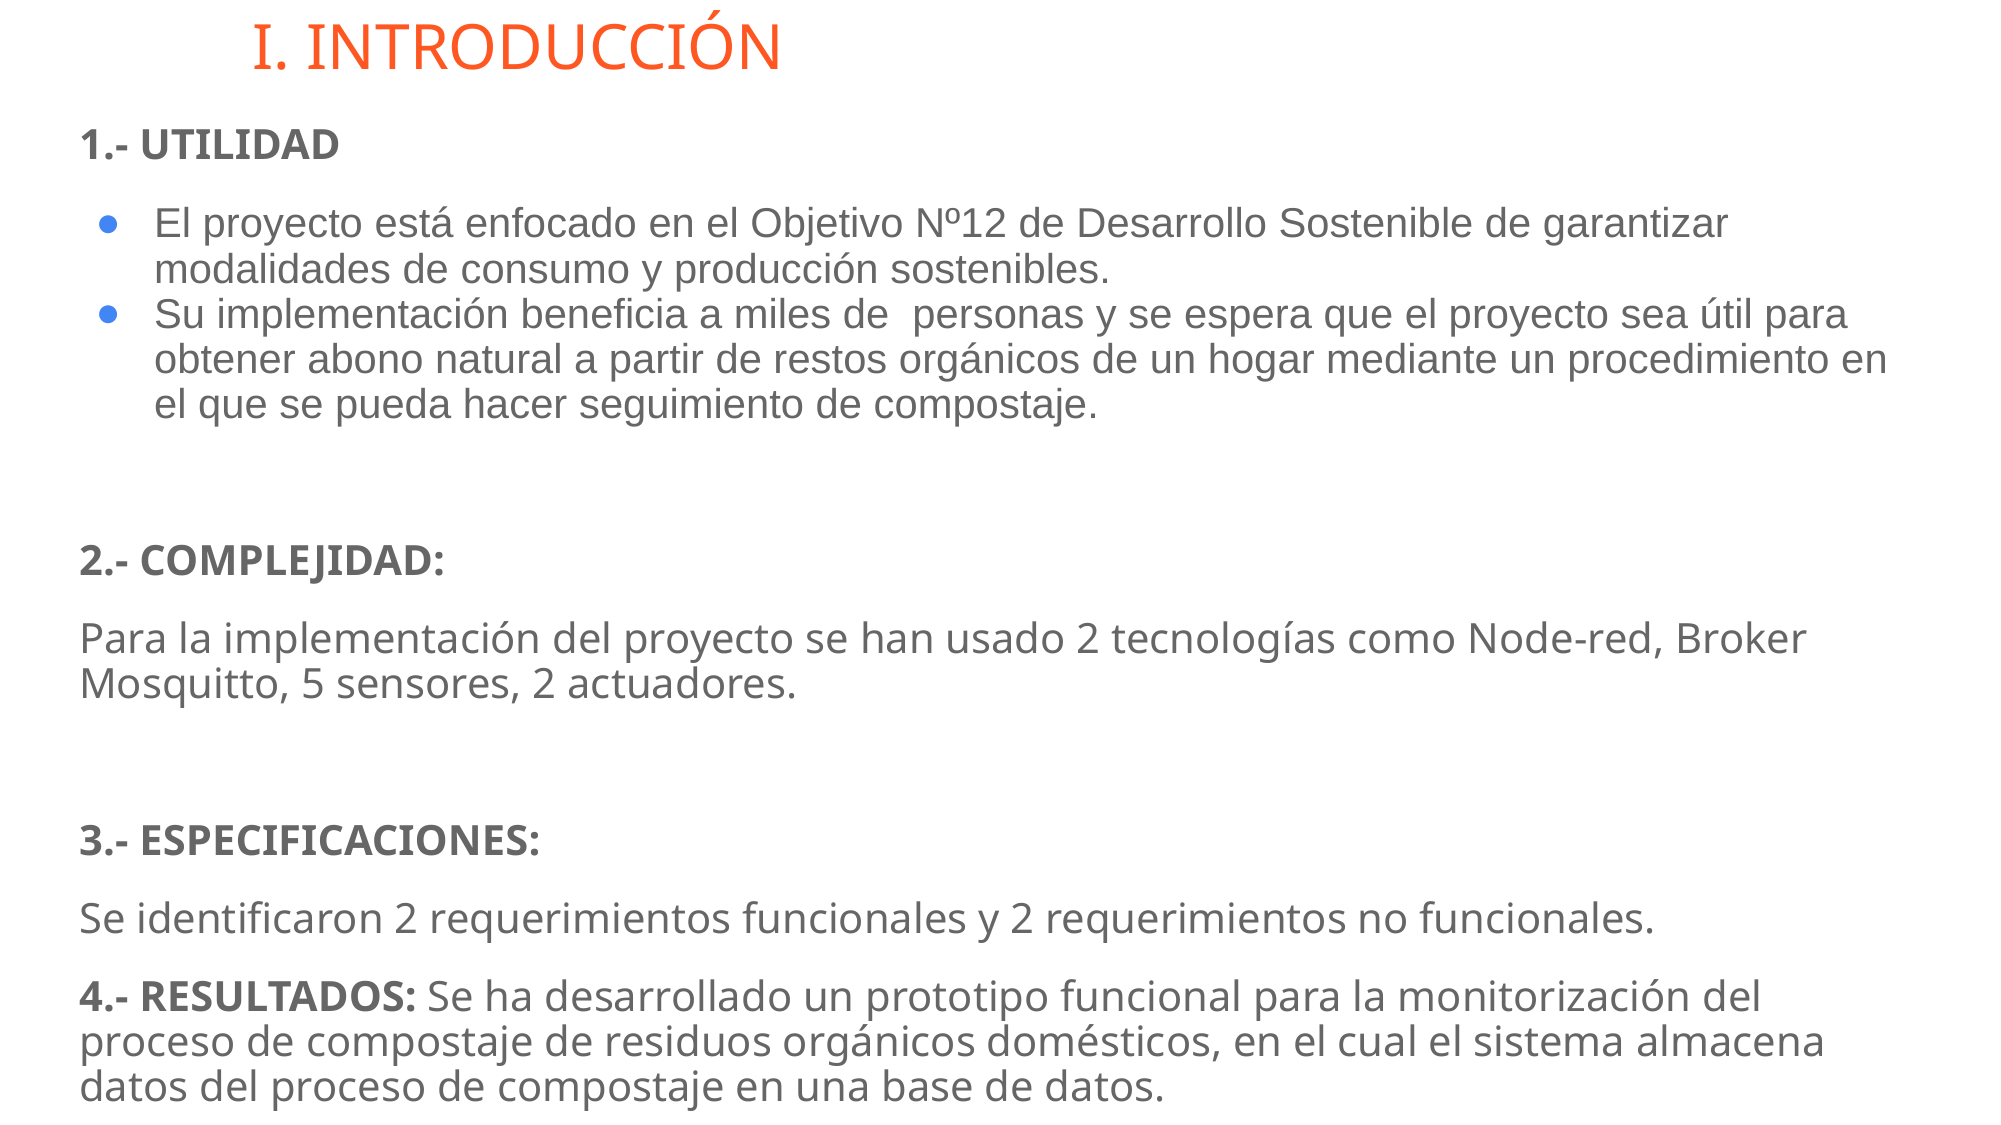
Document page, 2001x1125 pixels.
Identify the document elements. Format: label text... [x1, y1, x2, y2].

title I. INTRODUCCIÓN [237, 0, 1963, 117]
list 1.- UTILIDAD El proyecto está enfocado en el Objetivo Nº12 de Desarrollo Sostenible de garantizar modalidades de consumo y producción sostenibles. Su implementación beneficia a miles de personas y se espera que el proyecto sea útil para obtener abono natural a partir de restos orgánicos de un hogar mediante un procedimiento en el que se pueda hacer seguimiento de compostaje. 2.- COMPLEJIDAD: Para la implementación del proyecto se han usado 2 tecnologías como Node-red, Broker Mosquitto, 5 sensores, 2 actuadores. 3.- ESPECIFICACIONES: Se identificaron 2 requerimientos funcionales y 2 requerimientos no funcionales. 4.- RESULTADOS: Se ha desarrollado un prototipo funcional para la monitorización del proceso de compostaje de residuos orgánicos domésticos, en el cual el sistema almacena datos del proceso de compostaje en una base de datos. [64, 116, 1936, 1125]
